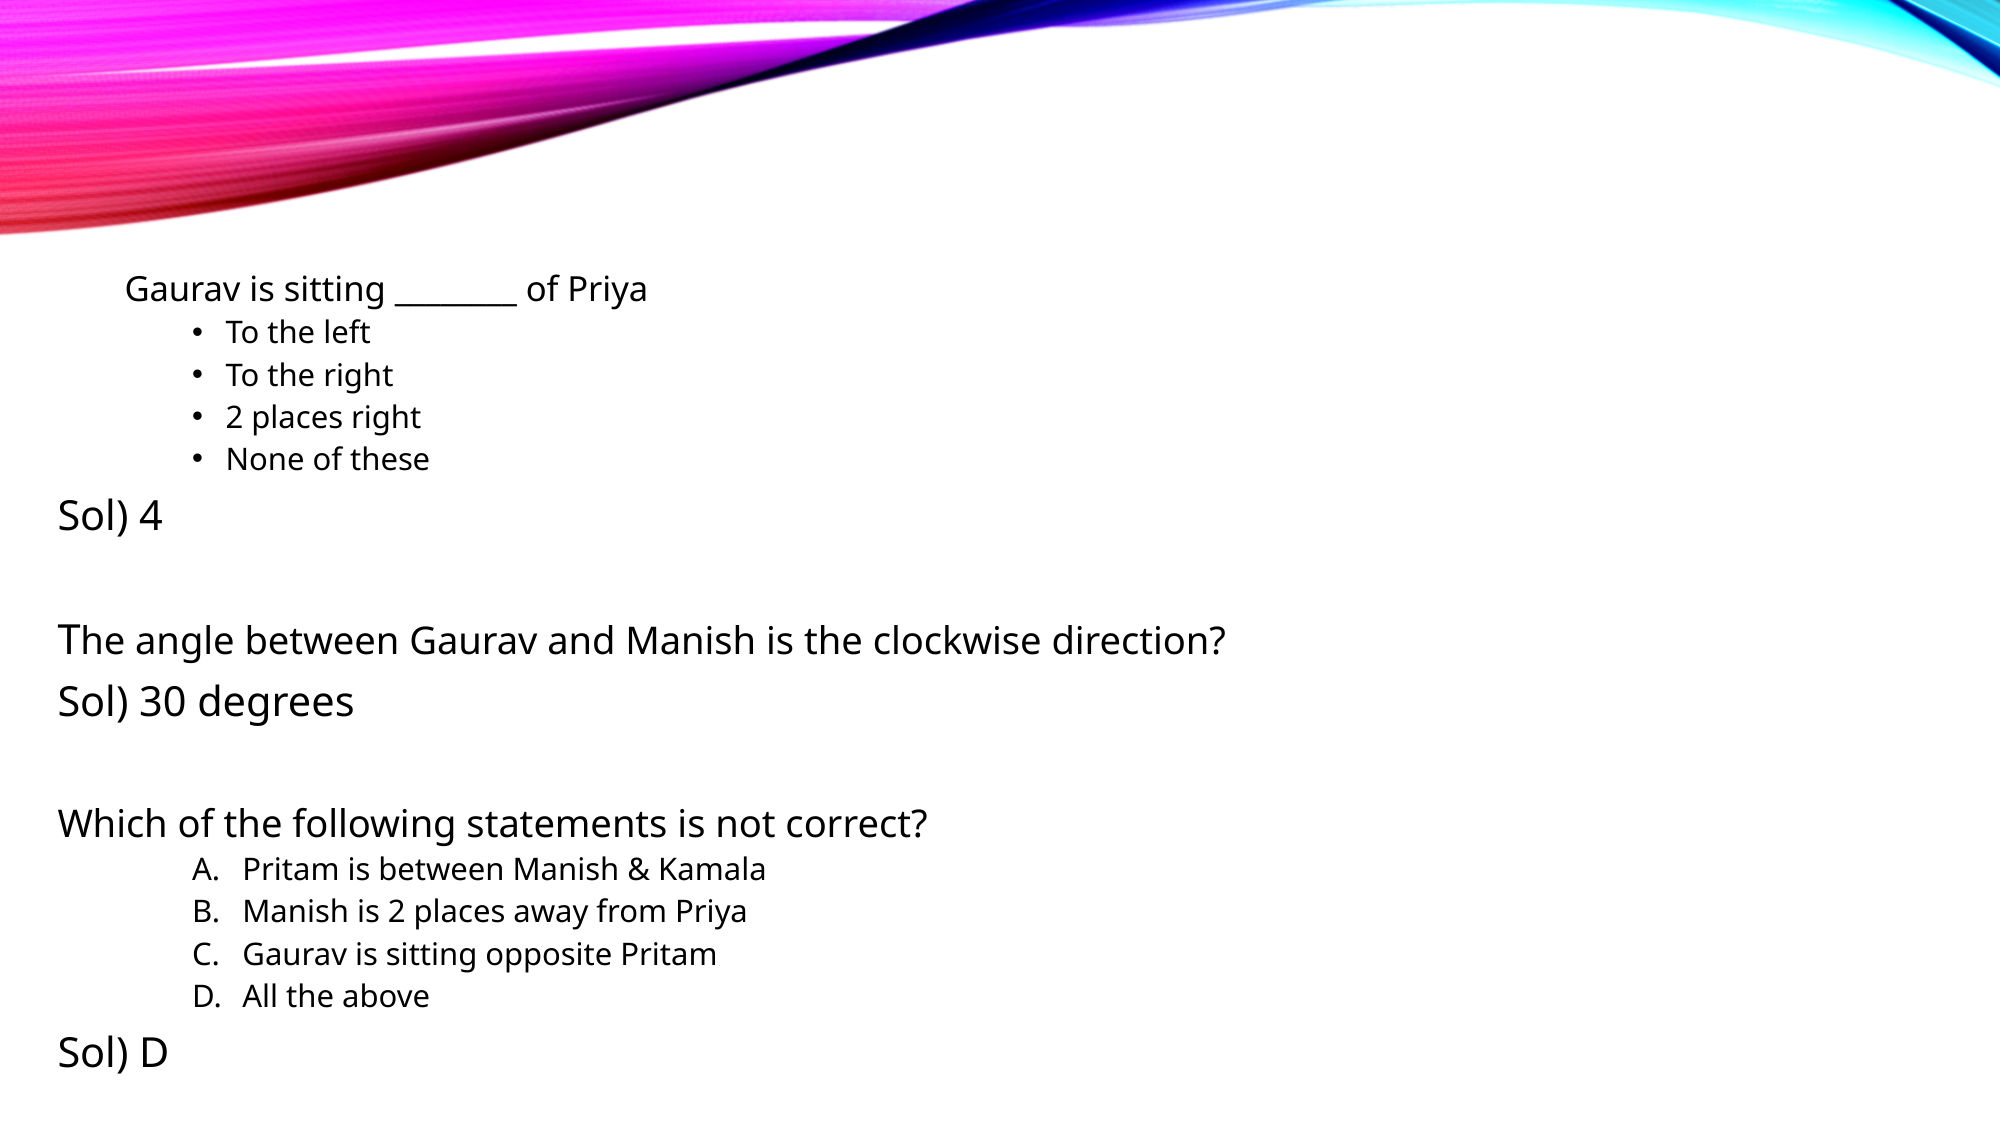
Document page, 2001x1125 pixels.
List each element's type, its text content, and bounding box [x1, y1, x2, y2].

picture [1910, 0, 2000, 45]
picture [0, 0, 2000, 237]
list Gaurav is sitting ________ of Priya To the left To the right 2 places right None of these Sol) 4 The angle between Gaurav and Manish is the clockwise direction? Sol) 30 degrees Which of the following statements is not correct? Pritam is between Manish & Kamala Manish is 2 places away from Priya Gaurav is sitting opposite Pritam All the above Sol) D [42, 263, 1956, 1085]
picture [1890, 0, 2000, 75]
